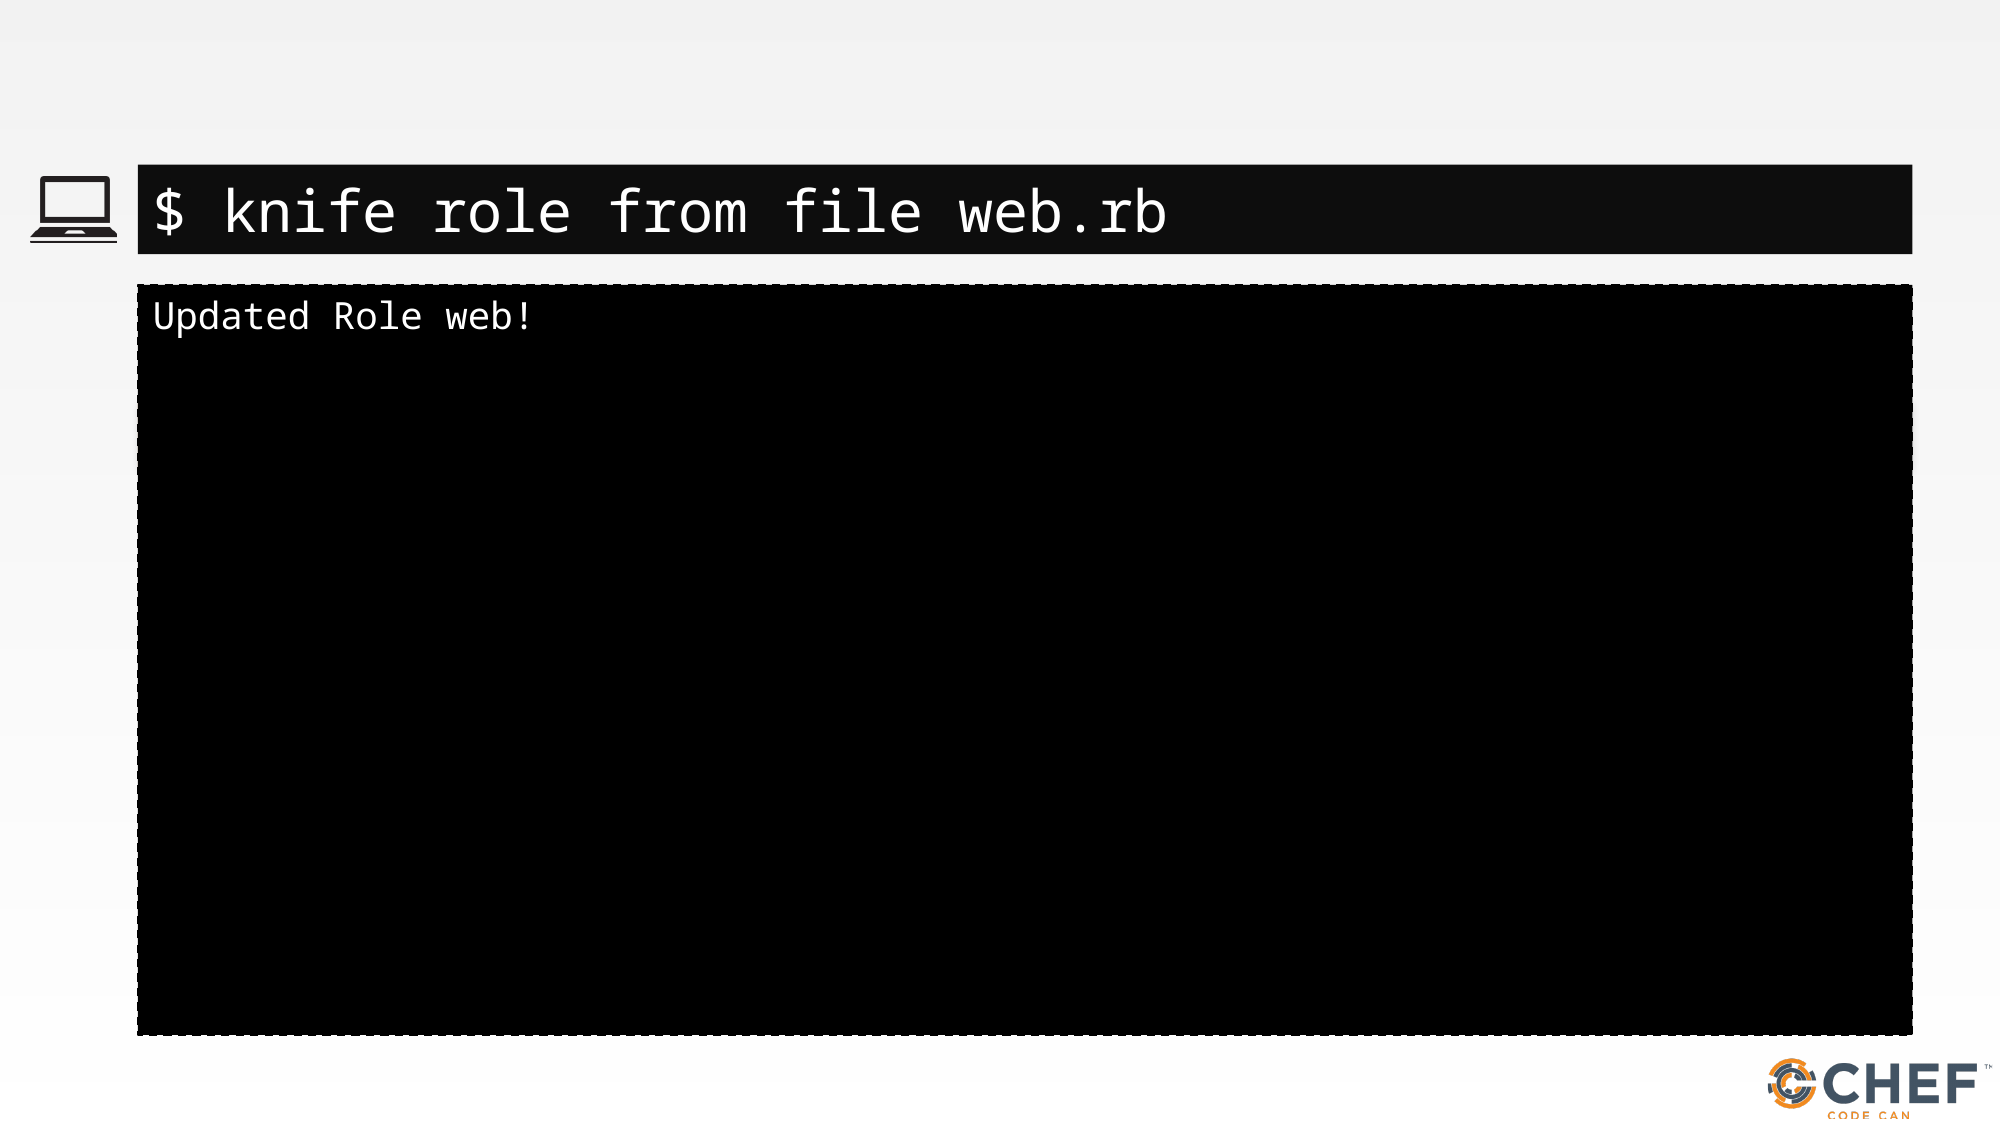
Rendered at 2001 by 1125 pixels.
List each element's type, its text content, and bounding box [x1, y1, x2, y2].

list $ knife role from file web.rb [137, 164, 1913, 255]
list Updated Role web! [137, 284, 1913, 1036]
